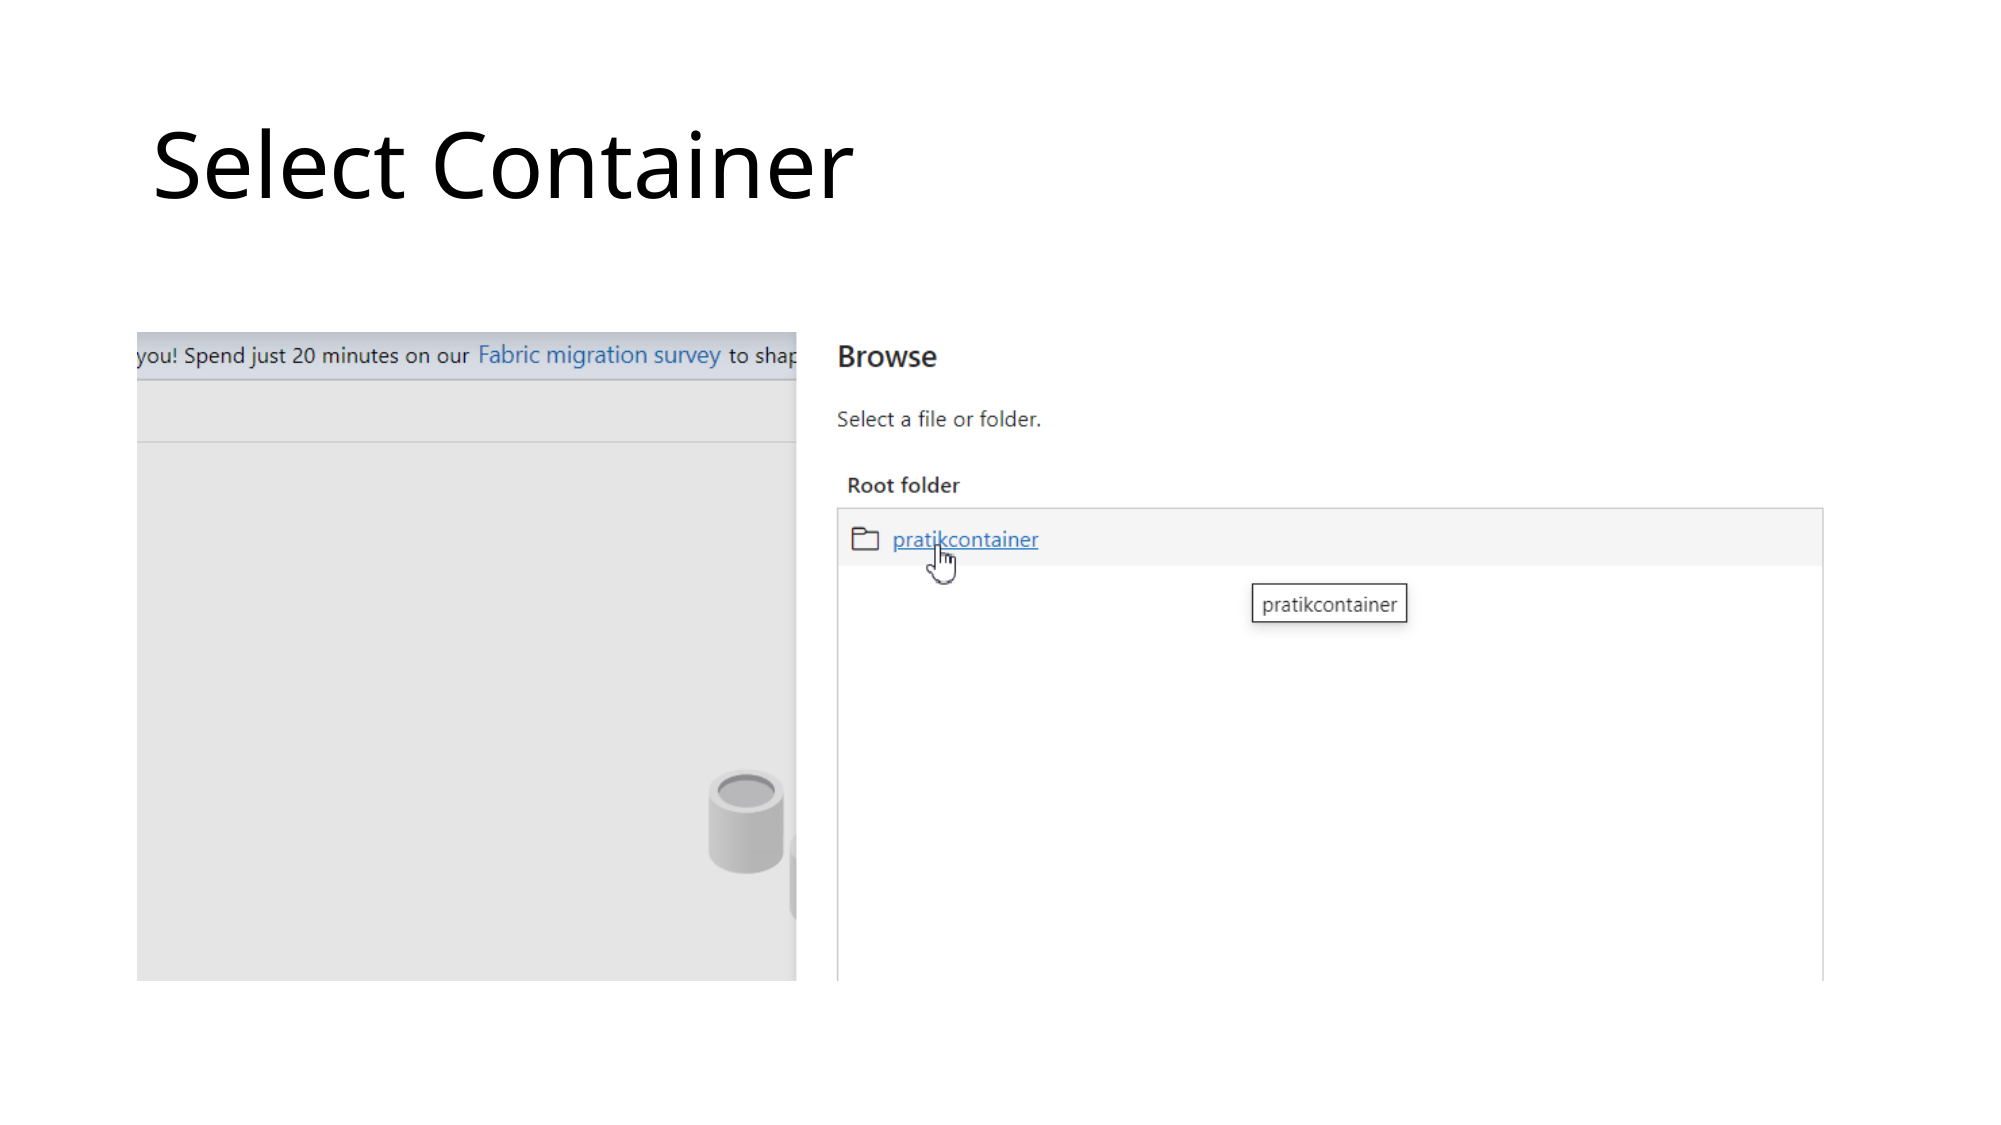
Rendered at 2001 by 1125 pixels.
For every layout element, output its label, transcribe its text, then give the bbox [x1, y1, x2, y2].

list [137, 332, 1863, 981]
title Select Container [137, 59, 1863, 278]
